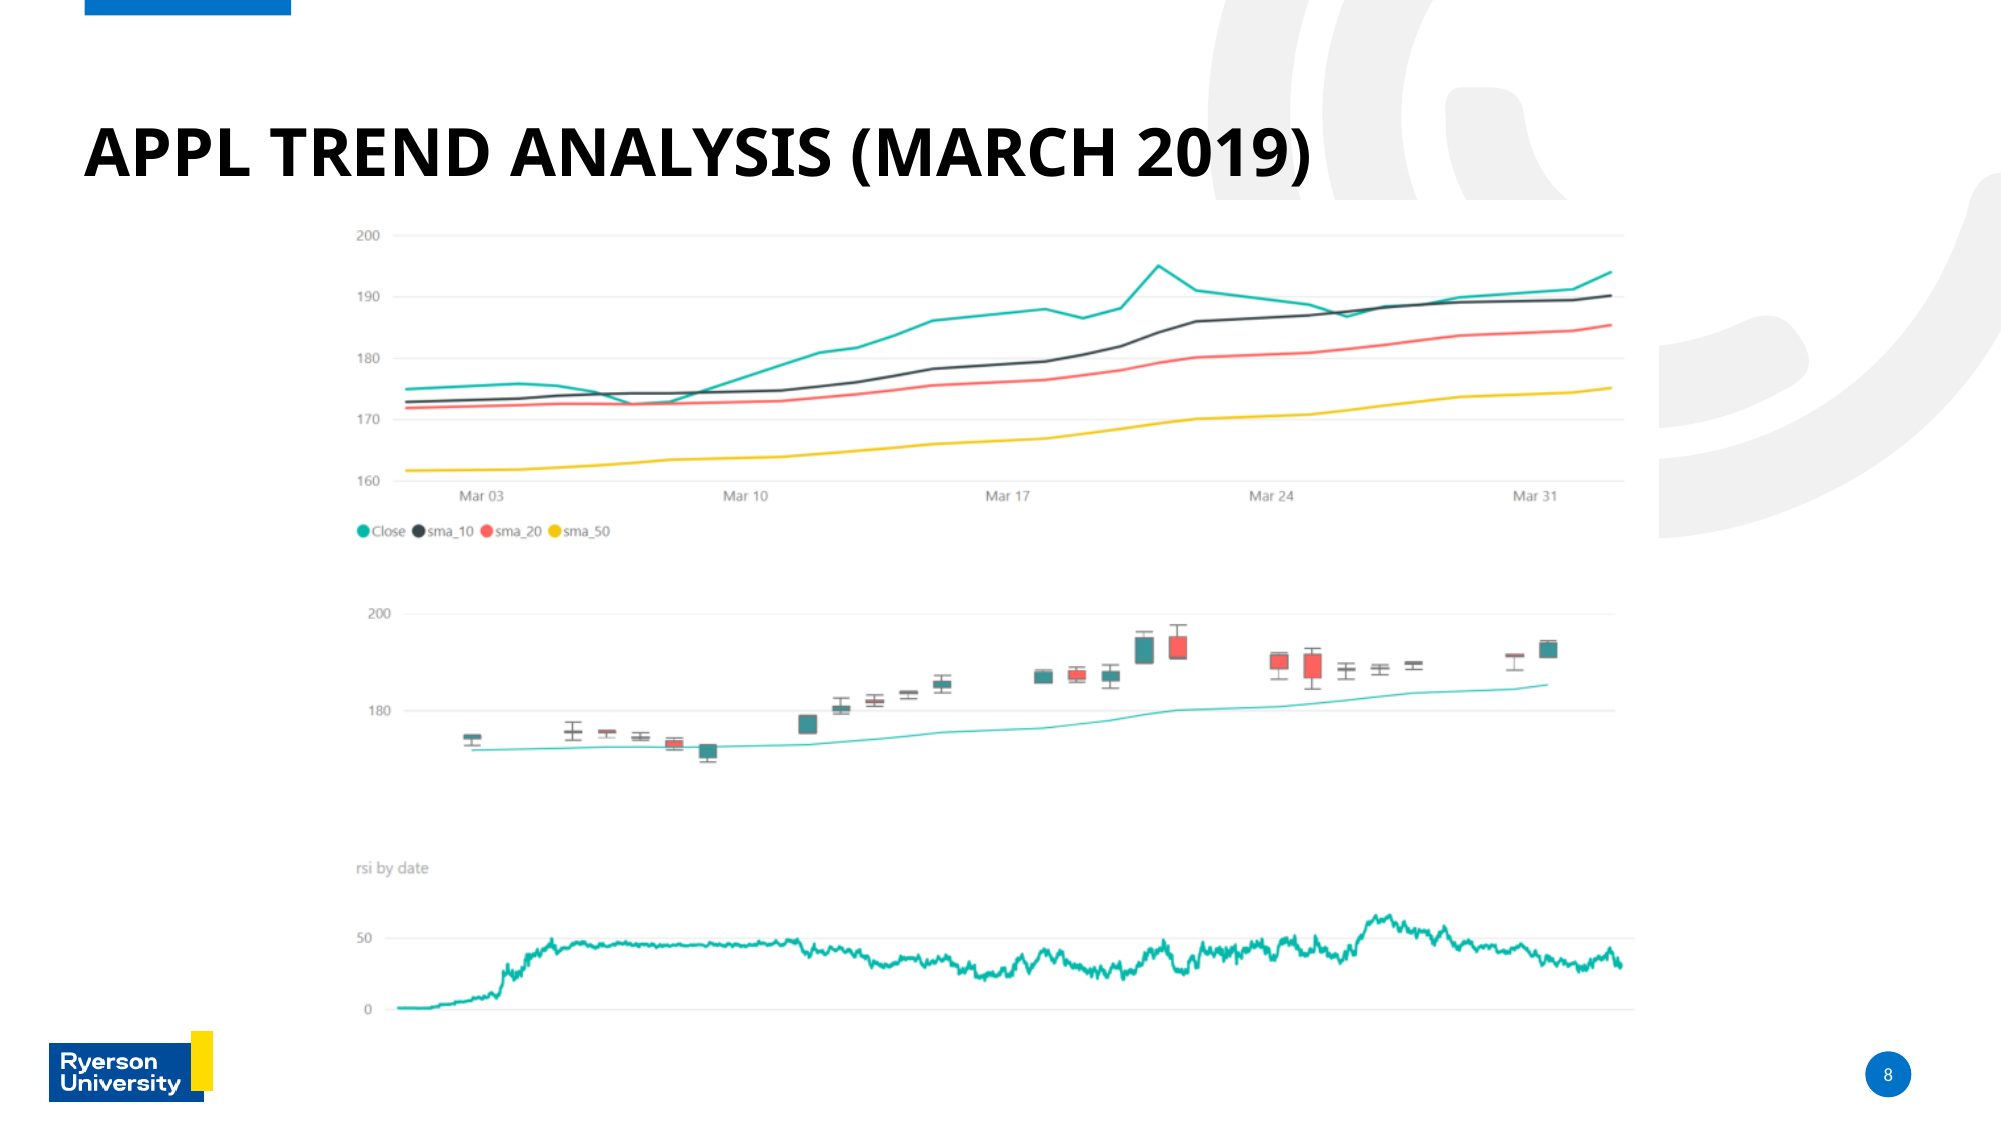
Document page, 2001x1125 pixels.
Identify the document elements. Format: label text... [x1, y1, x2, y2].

picture [49, 1031, 213, 1102]
slide_number 8 [1864, 1059, 1913, 1090]
title APPL Trend Analysis (March 2019) [84, 40, 1914, 192]
picture [340, 200, 1659, 1059]
